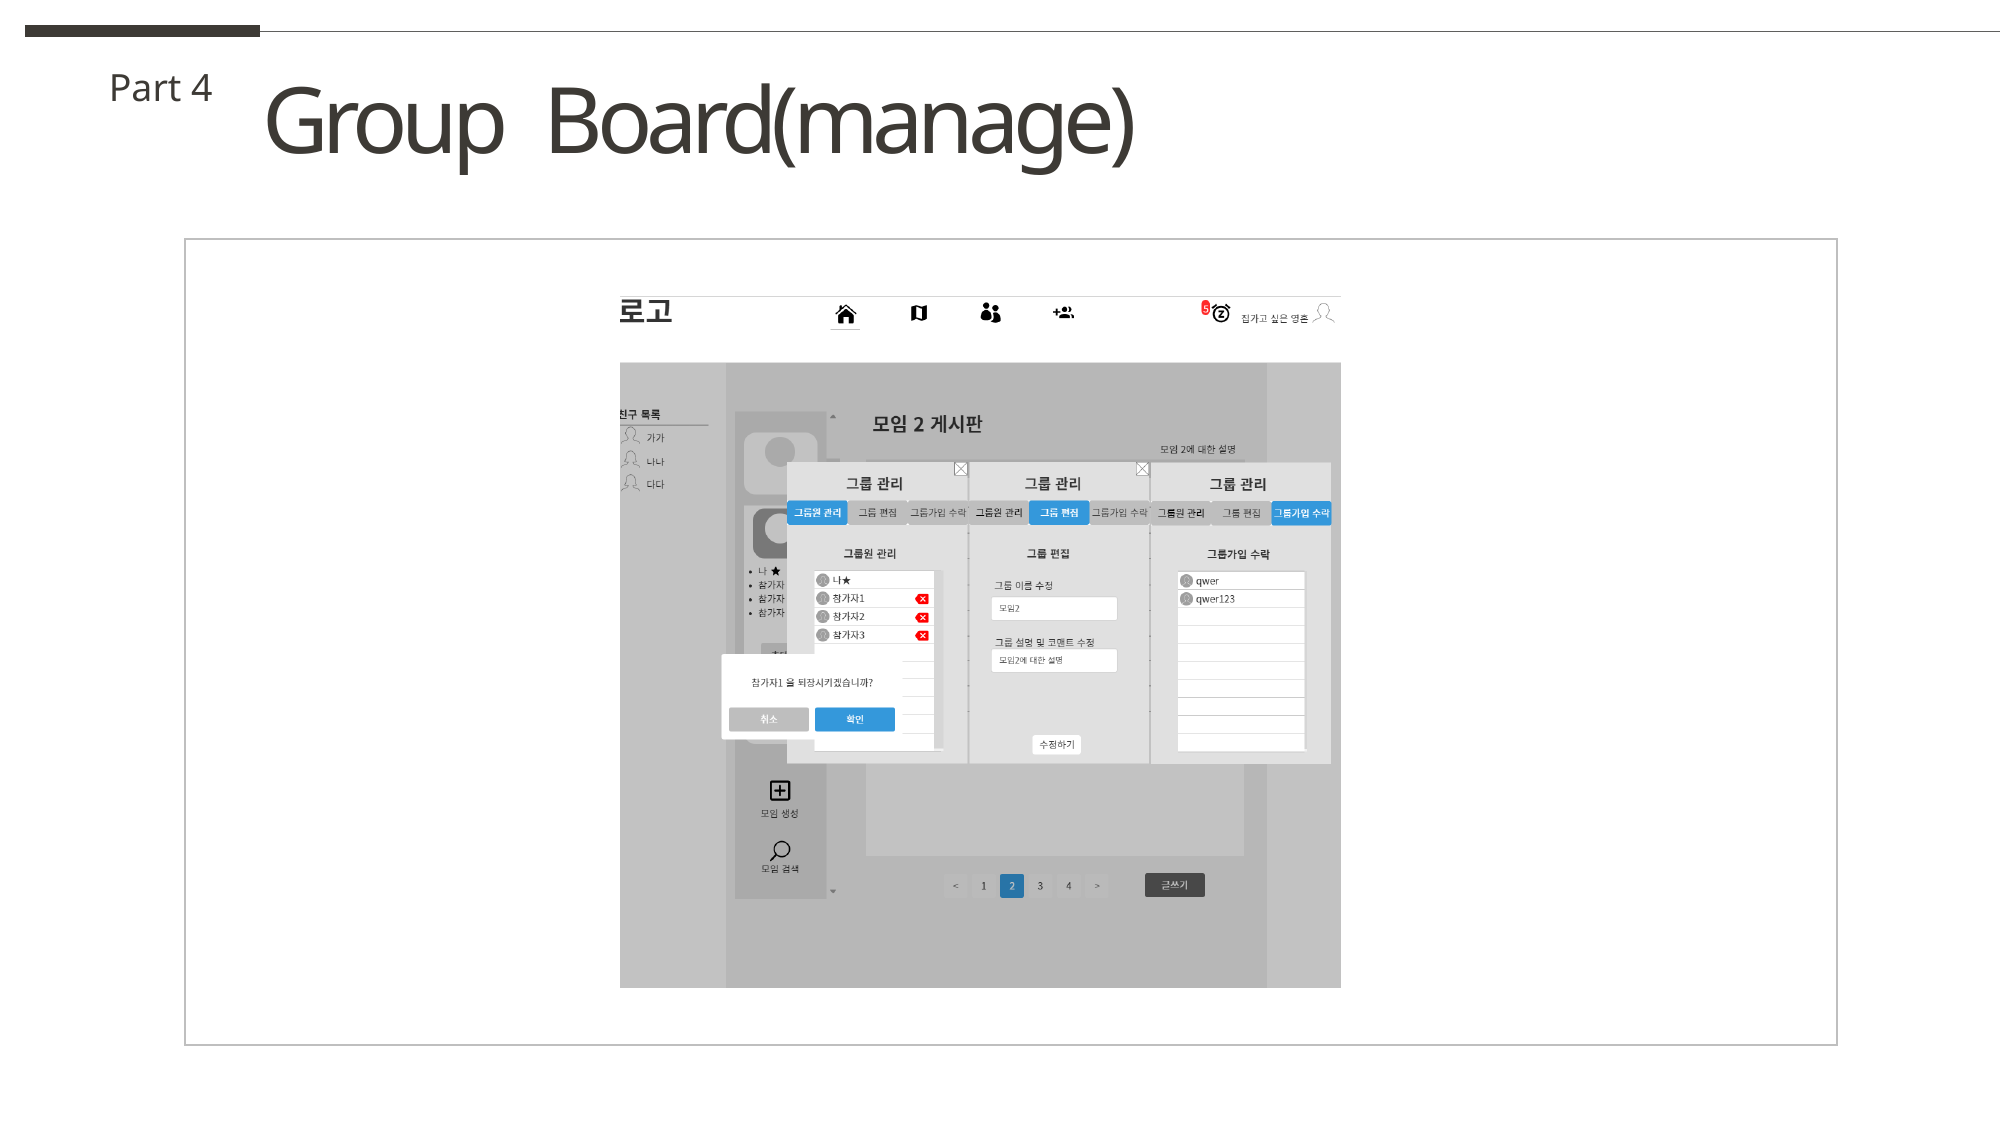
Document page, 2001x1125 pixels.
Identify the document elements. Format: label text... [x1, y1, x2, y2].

text_box Group Board(manage) [247, 54, 1152, 179]
picture [620, 296, 1341, 988]
text_box Part 4 [94, 56, 228, 117]
text_box [184, 238, 1838, 1046]
